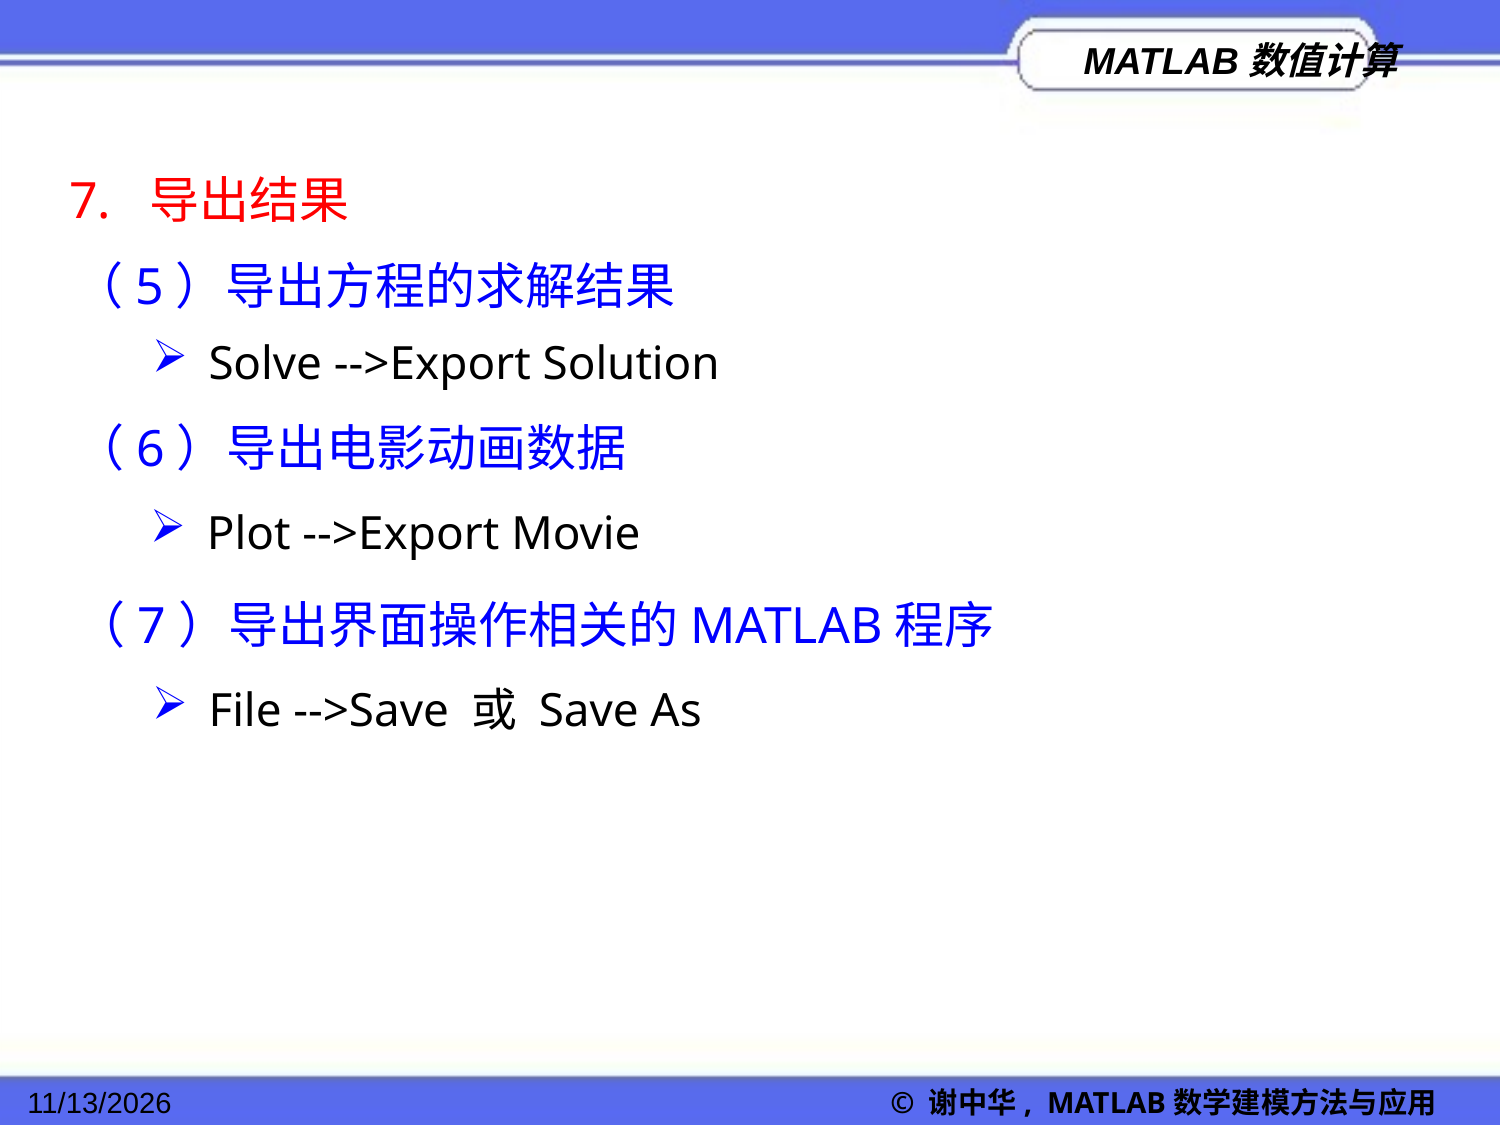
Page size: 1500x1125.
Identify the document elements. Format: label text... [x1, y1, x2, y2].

footer © 谢中华, MATLAB数学建模方法与应用 [844, 1079, 1483, 1123]
text_box Solve -->Export Solution [137, 326, 1365, 396]
text_box （5）导出方程的求解结果 [58, 247, 1300, 323]
text_box （6）导出电影动画数据 [59, 408, 1300, 484]
text_box Plot -->Export Movie [135, 496, 1363, 567]
picture [0, 0, 1500, 1125]
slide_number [12, 1079, 363, 1123]
text_box File -->Save 或 Save As [137, 673, 1365, 744]
text_box （7）导出界面操作相关的MATLAB程序 [61, 586, 1302, 661]
text_box 7. 导出结果 [54, 160, 1282, 236]
